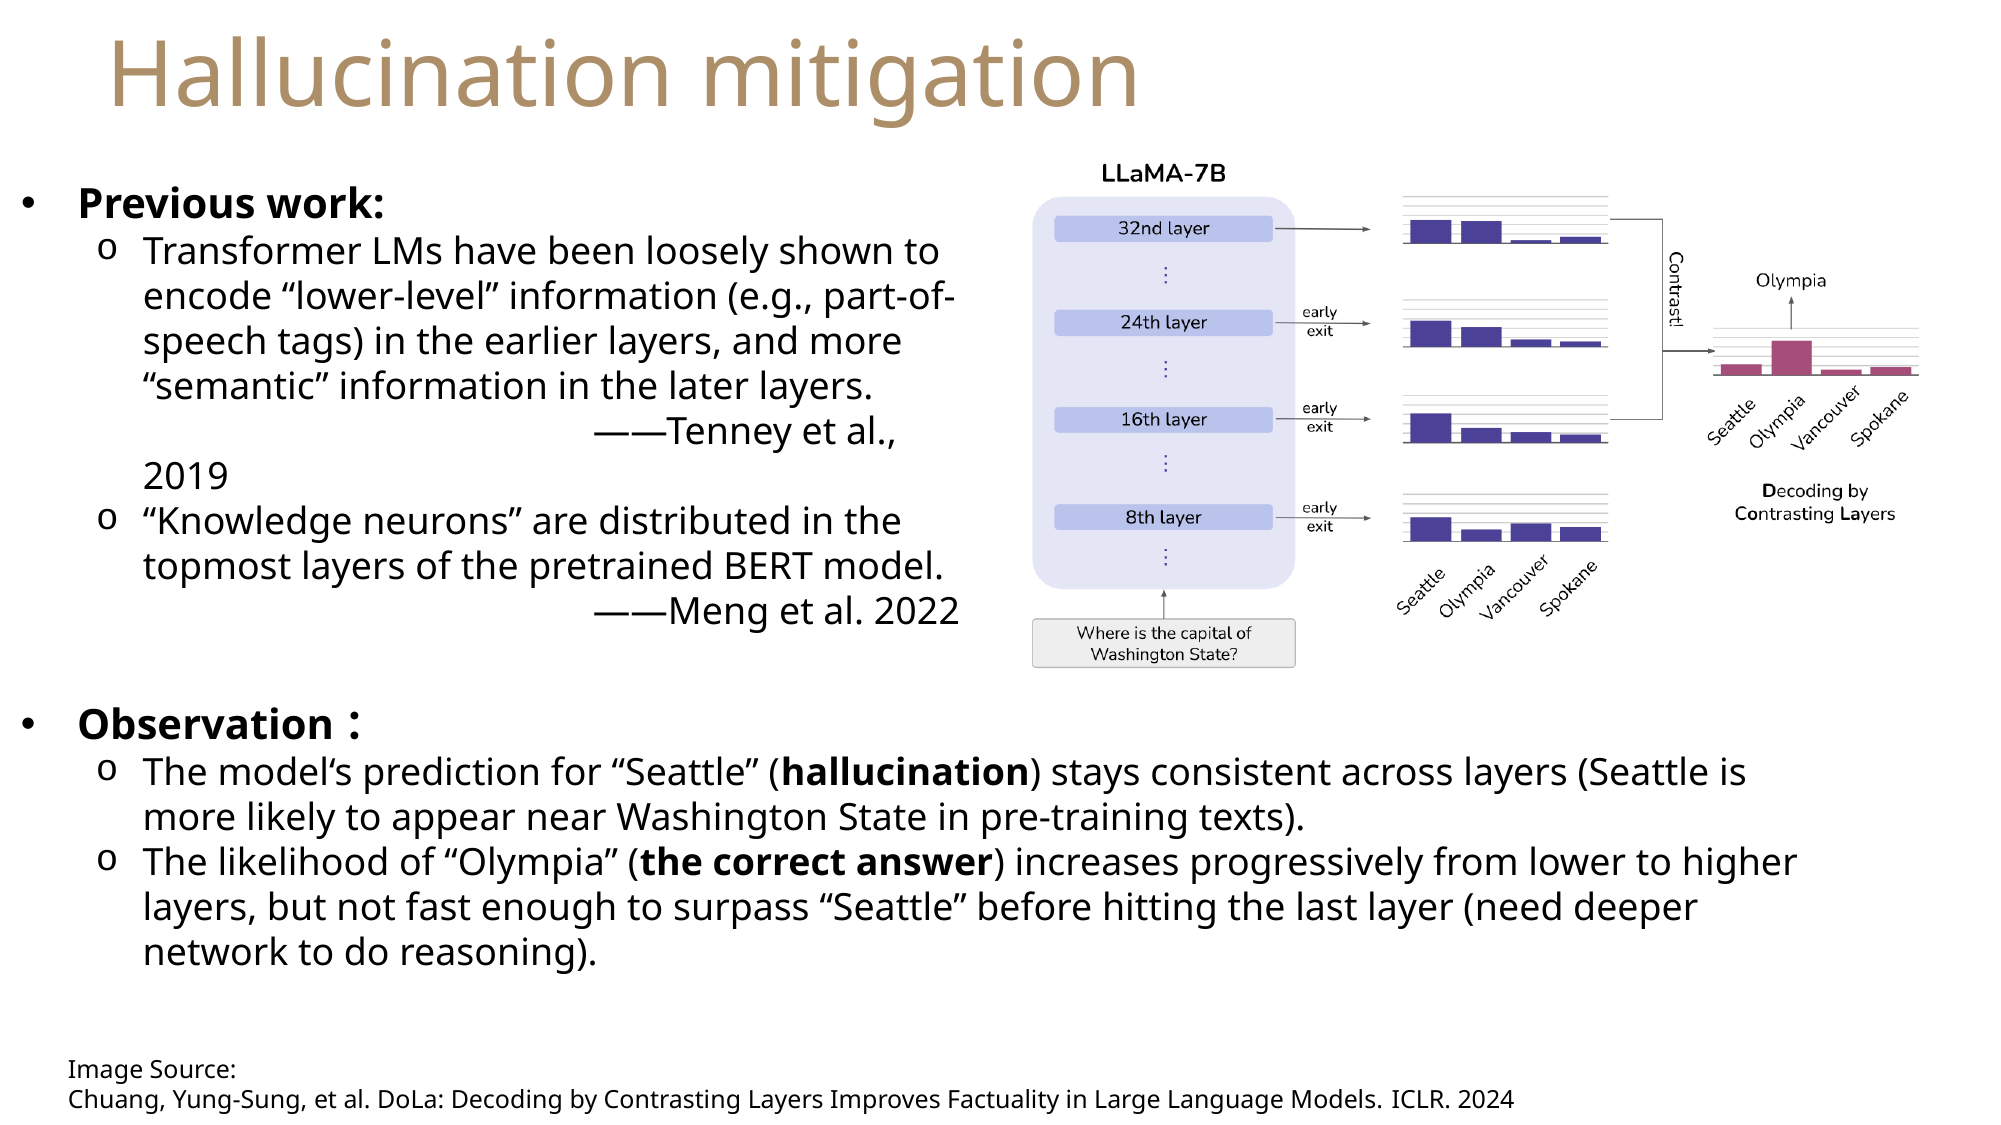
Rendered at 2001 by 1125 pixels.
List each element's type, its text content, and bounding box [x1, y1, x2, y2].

text_box Hallucination mitigation [91, 4, 1900, 149]
text_box Previous work: Transformer LMs have been loosely shown to encode “lower-level” information (e.g., part-of-speech tags) in the earlier layers, and more “semantic” information in the later layers. ——Tenney et al., 2019 “Knowledge neurons” are distributed in the topmost layers of the pretrained BERT model. ——Meng et al. 2022 [6, 169, 999, 640]
text_box Image Source: Chuang, Yung-Sung, et al. DoLa: Decoding by Contrasting Layers Improves Factuality in Large Language Models. ICLR. 2024 [53, 1045, 1760, 1121]
text_box Observation： The model‘s prediction for “Seattle” (hallucination) stays consistent across layers (Seattle is more likely to appear near Washington State in pre-training texts). The likelihood of “Olympia” (the correct answer) increases progressively from lower to higher layers, but not fast enough to surpass “Seattle” before hitting the last layer (need deeper network to do reasoning). [6, 690, 1836, 981]
picture [999, 129, 1973, 691]
